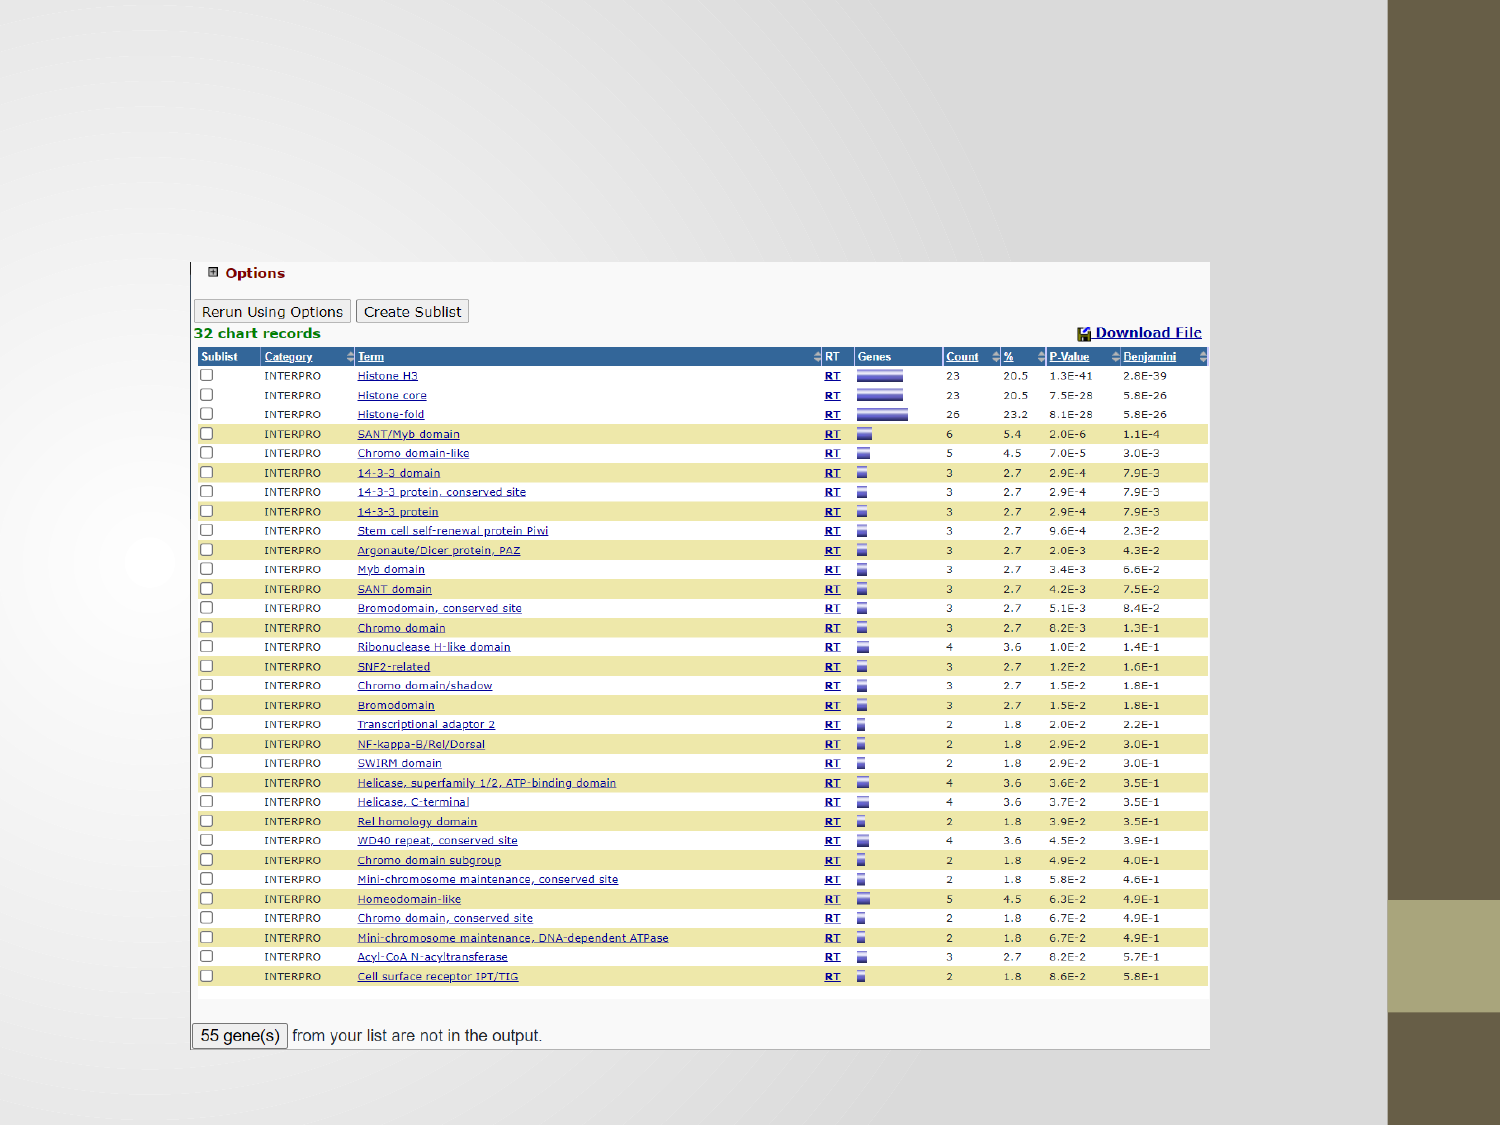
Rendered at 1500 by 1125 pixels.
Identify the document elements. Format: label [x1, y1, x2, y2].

list [190, 261, 1210, 1051]
